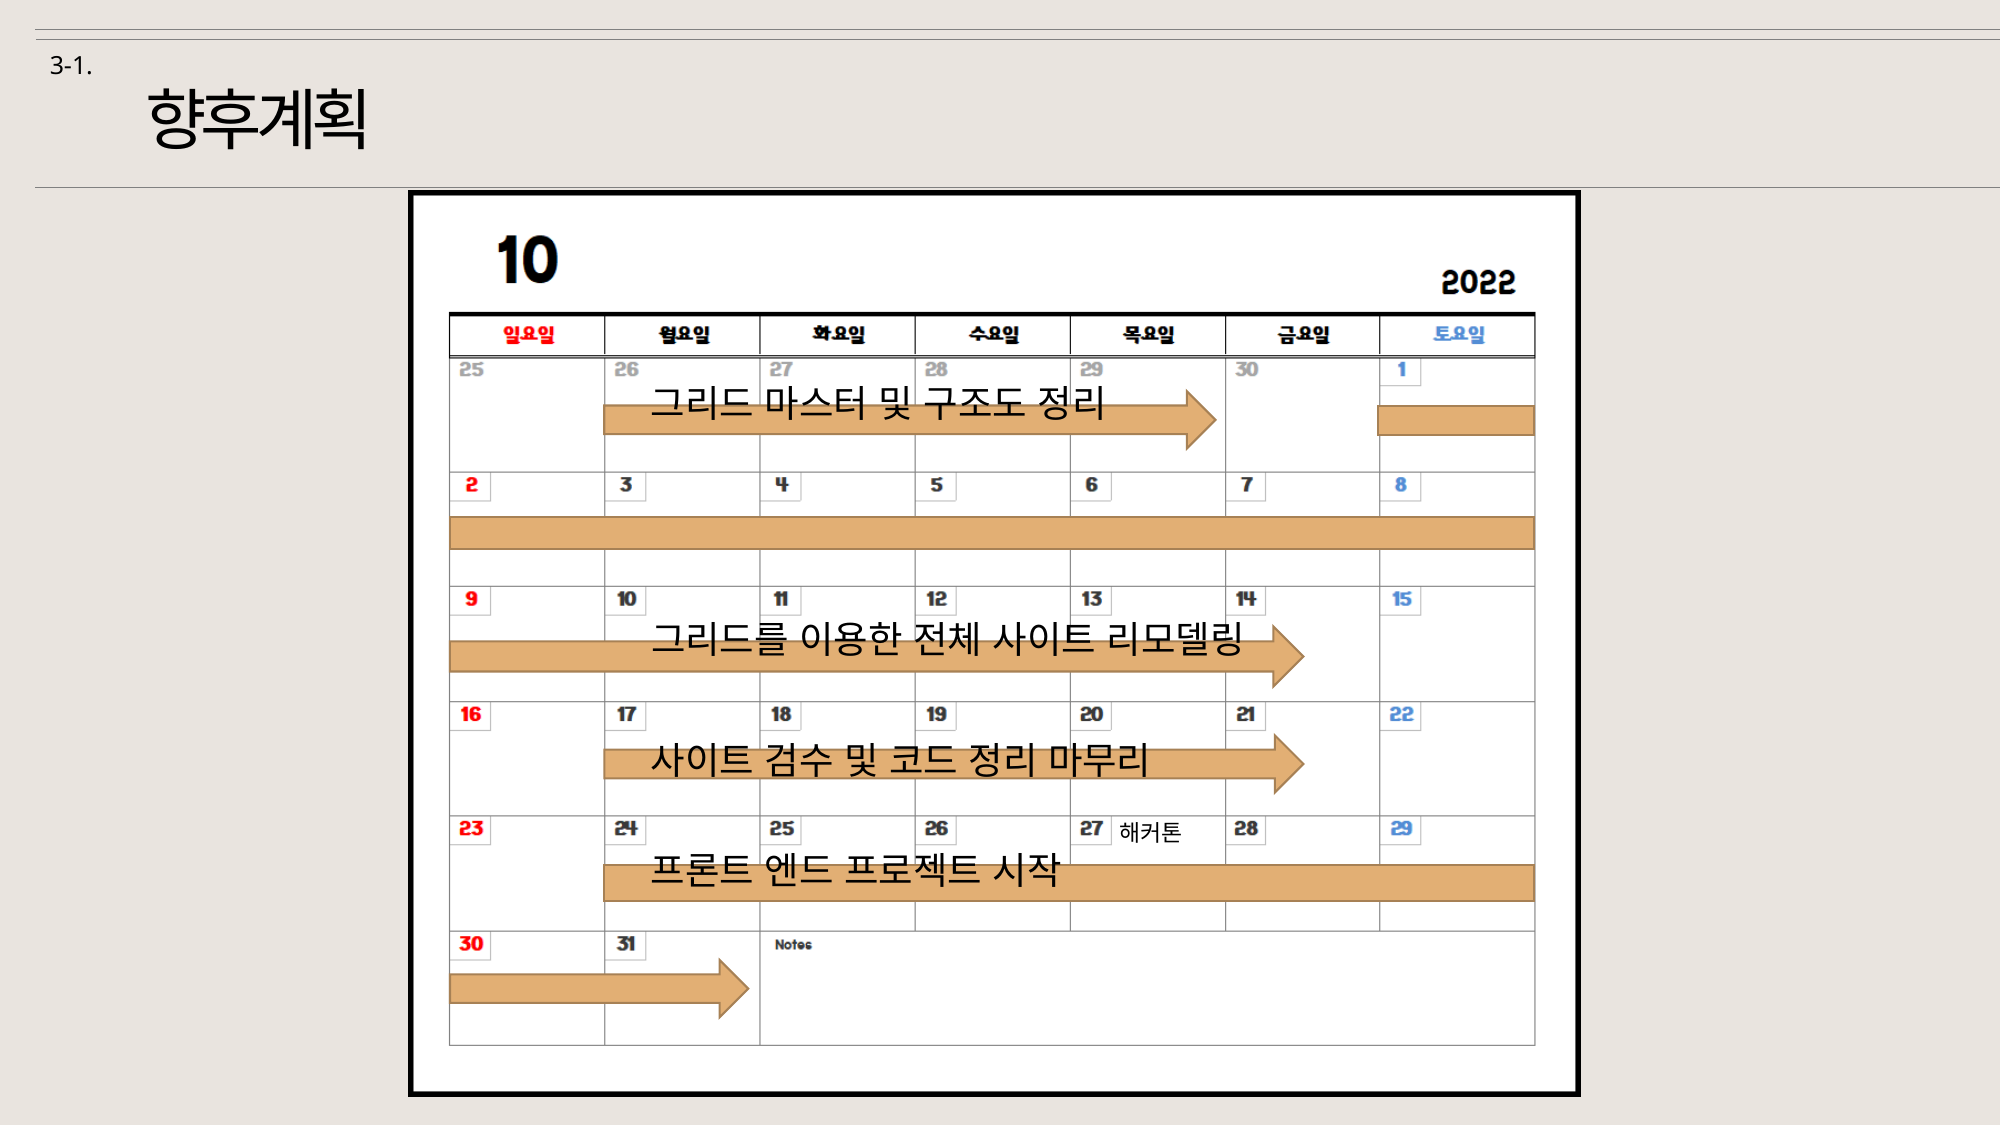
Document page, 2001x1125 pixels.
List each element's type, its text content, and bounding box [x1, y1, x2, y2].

text_box 향후계획 [130, 70, 388, 166]
text_box 3-1. [34, 42, 108, 87]
picture [408, 190, 1581, 1097]
